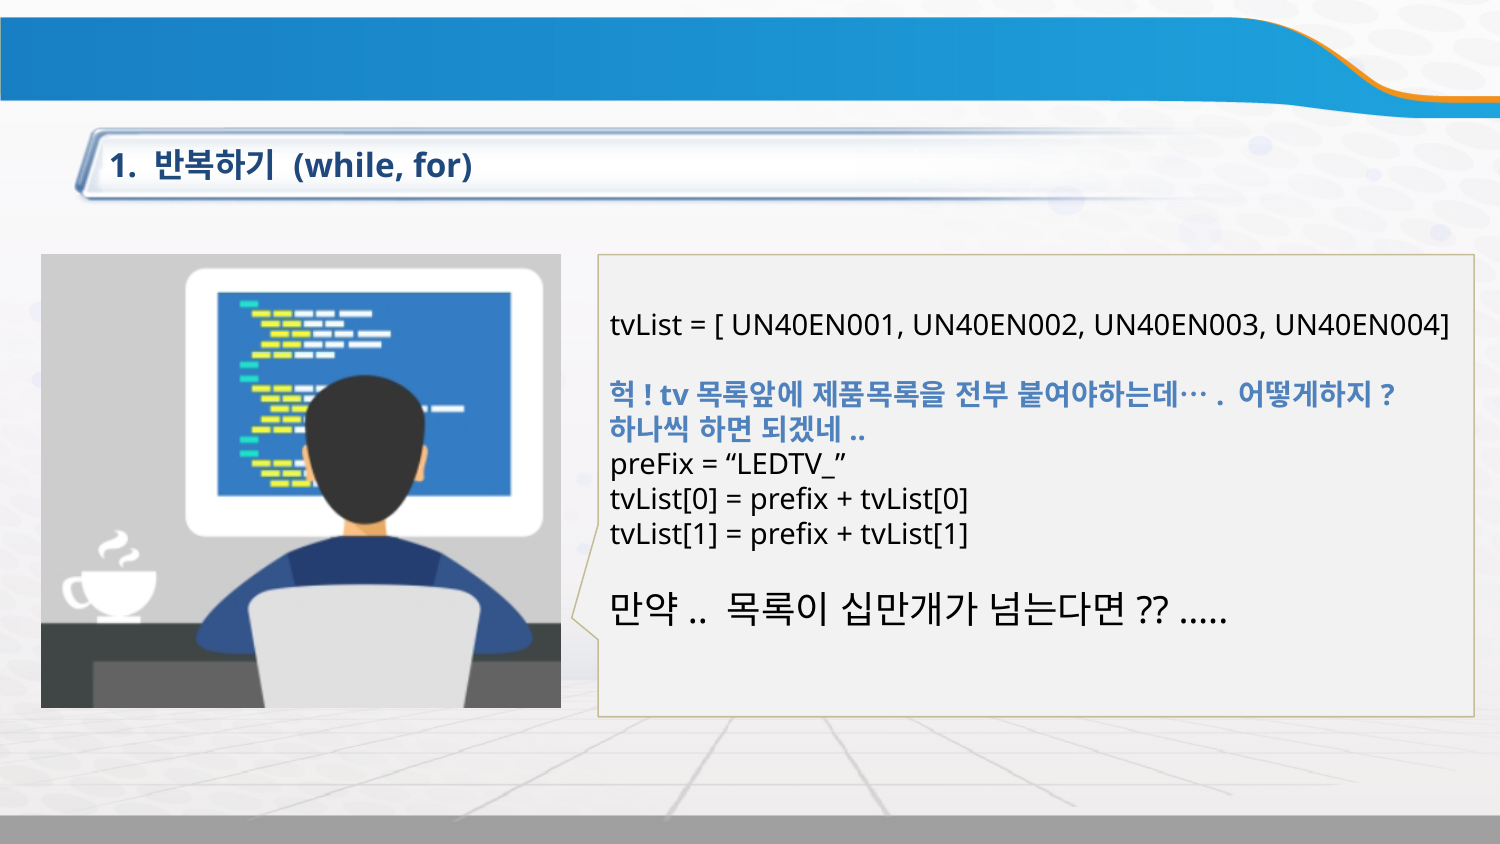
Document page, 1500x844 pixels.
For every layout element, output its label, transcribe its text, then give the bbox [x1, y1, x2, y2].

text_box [74, 126, 1289, 208]
text_box 1. 파이썬 기본문법 [29, 0, 1175, 103]
picture [0, 0, 1500, 844]
text_box tvList = [ UN40EN001, UN40EN002, UN40EN003, UN40EN004] 헉! tv목록앞에 제품목록을 전부 붙여야하는데…. 어떻게하지? 하나씩 하면 되겠네.. preFix = “LEDTV_” tvList[0] = prefix + tvList[0] tvList[1] = prefix + tvList[1] 만약.. 목록이 십만개가 넘는다면?? ….. [571, 254, 1475, 717]
